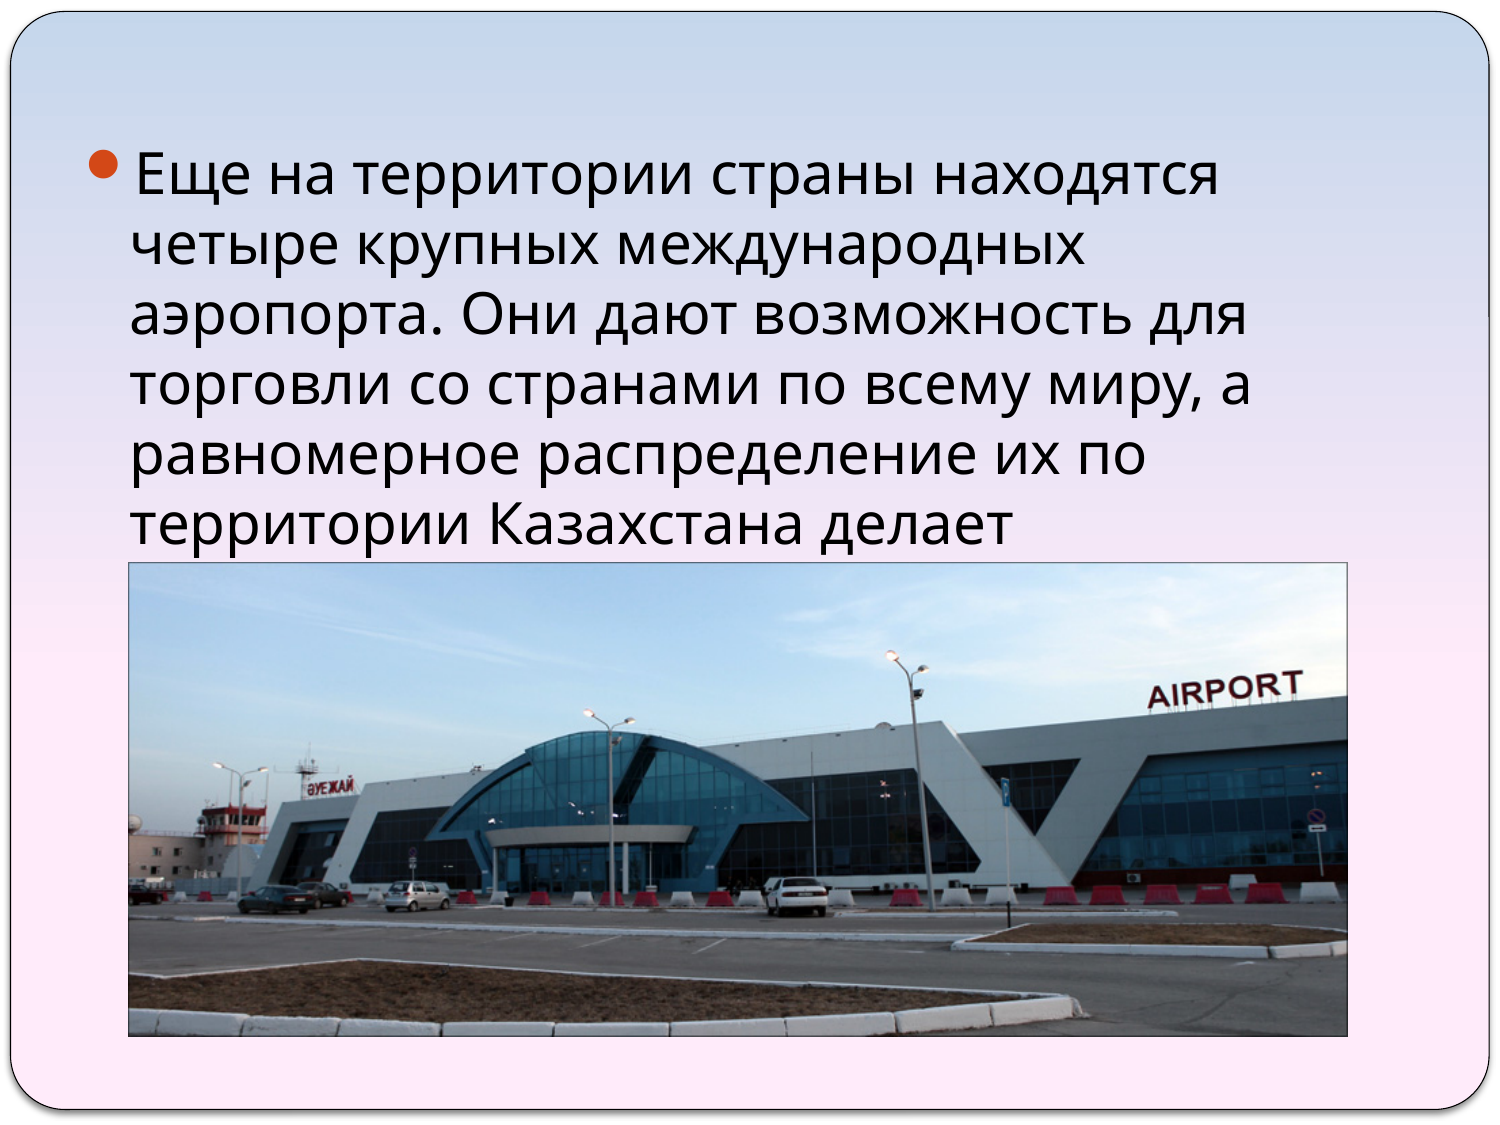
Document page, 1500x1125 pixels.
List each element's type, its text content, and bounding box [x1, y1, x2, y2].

list Еще на территории страны находятся четыре крупных международных аэропорта. Они дают возможность для торговли со странами по всему миру, а равномерное распределение их по территории Казахстана делает товарооборот экономически более выгодным. [70, 128, 1421, 872]
picture [128, 562, 1348, 1037]
